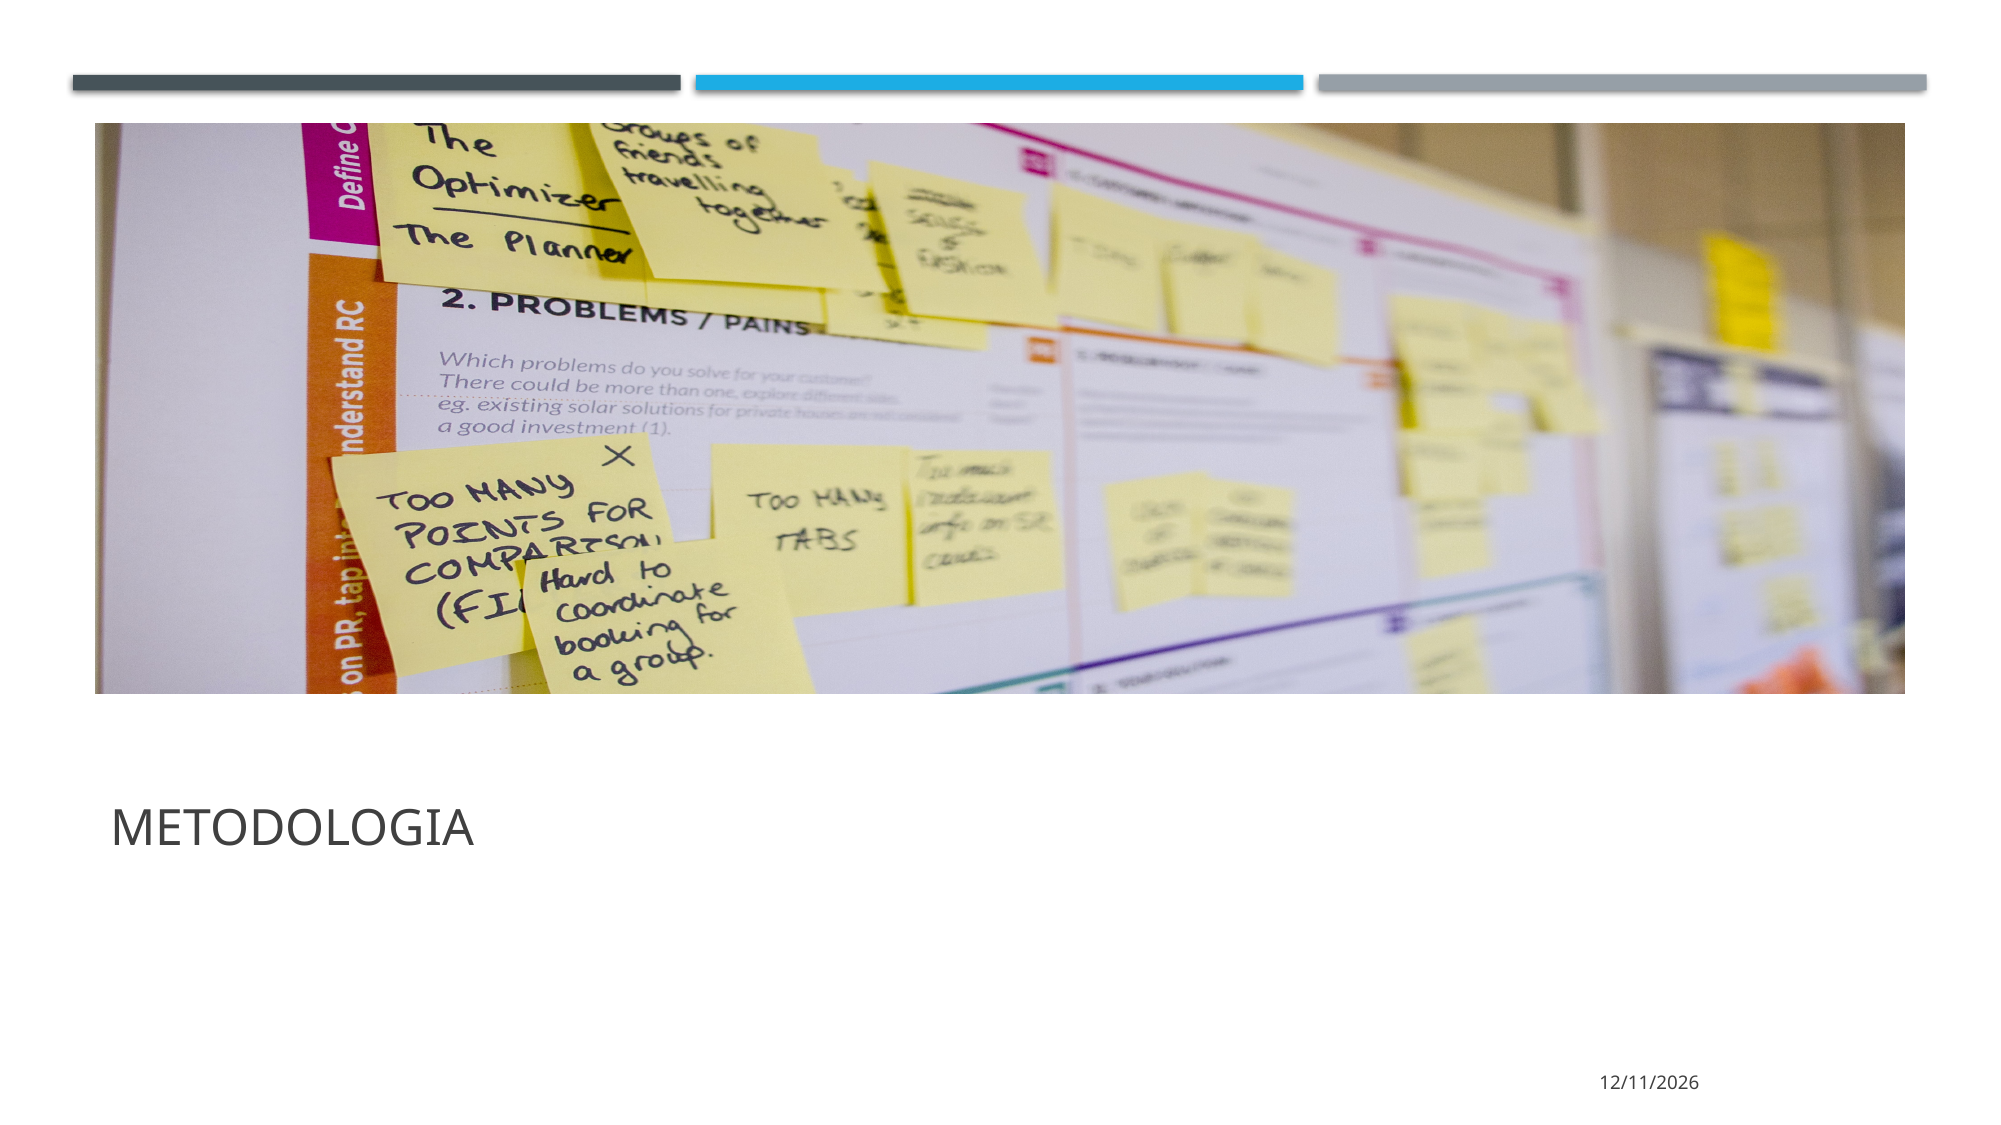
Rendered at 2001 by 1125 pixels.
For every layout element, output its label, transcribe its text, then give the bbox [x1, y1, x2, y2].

picture [94, 104, 1906, 705]
title Metodologia [95, 769, 1905, 863]
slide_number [1247, 1053, 1715, 1114]
